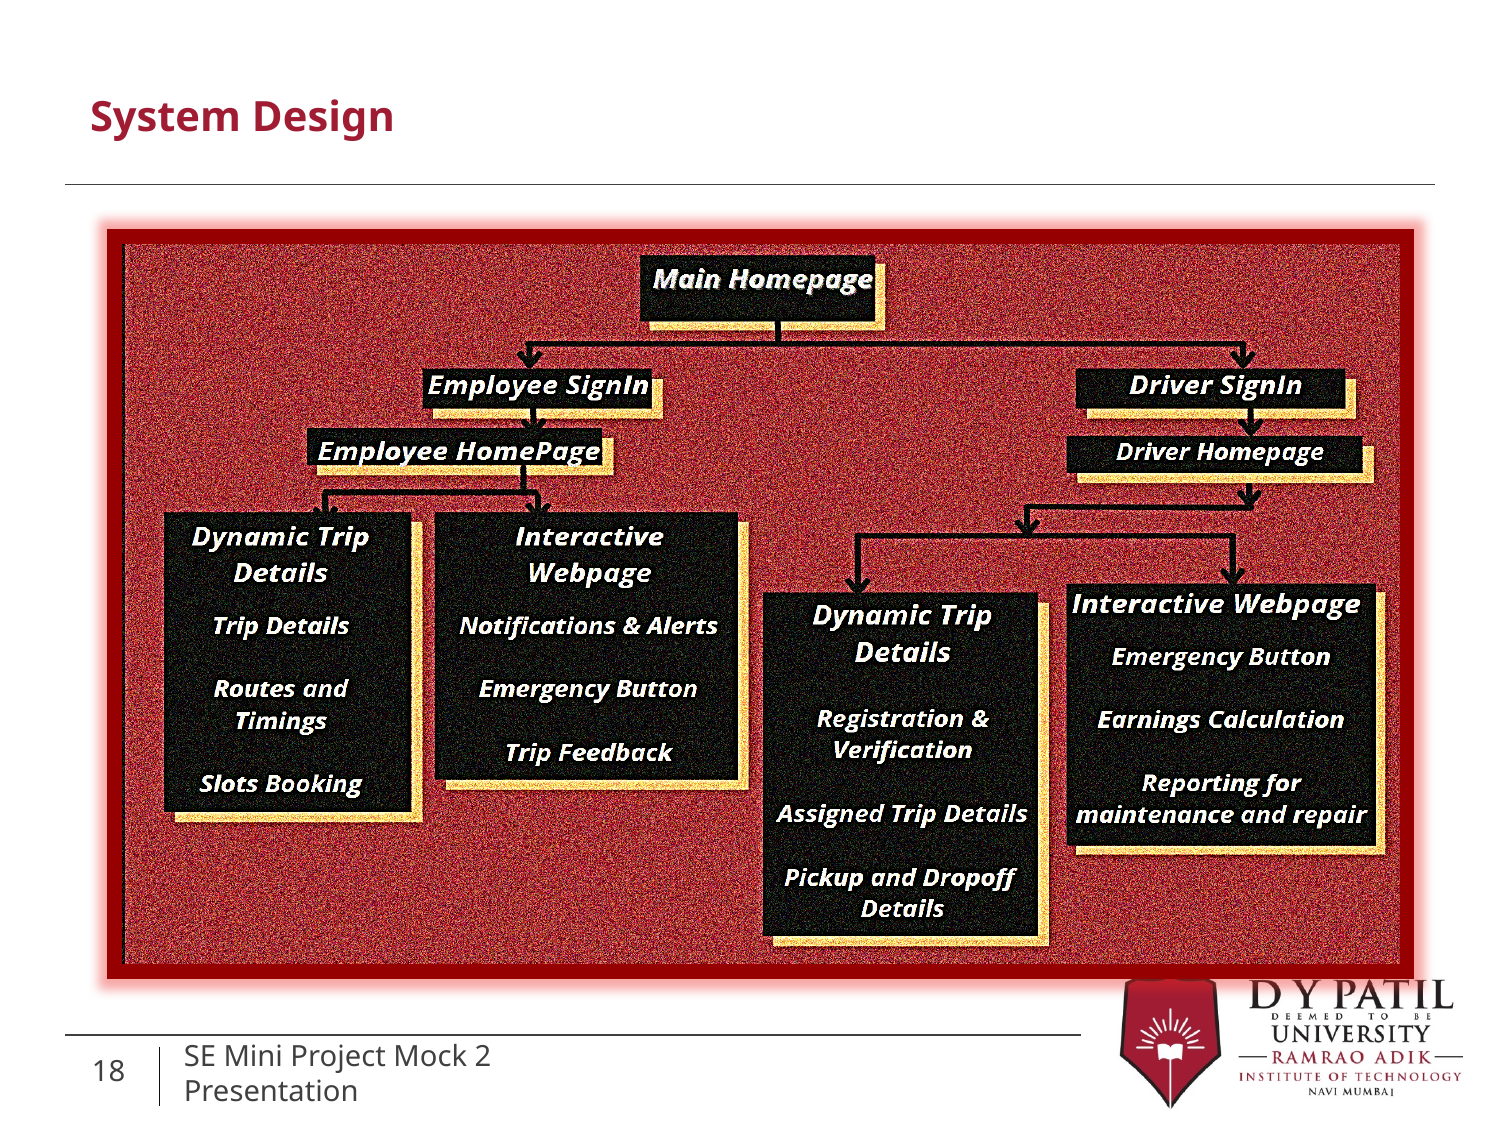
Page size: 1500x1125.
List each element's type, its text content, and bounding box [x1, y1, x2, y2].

title System Design [75, 45, 1425, 185]
footer SE Mini Project Mock 2 Presentation [168, 1042, 644, 1103]
slide_number 18 [76, 1042, 155, 1103]
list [121, 243, 1400, 965]
picture [1094, 948, 1500, 1125]
